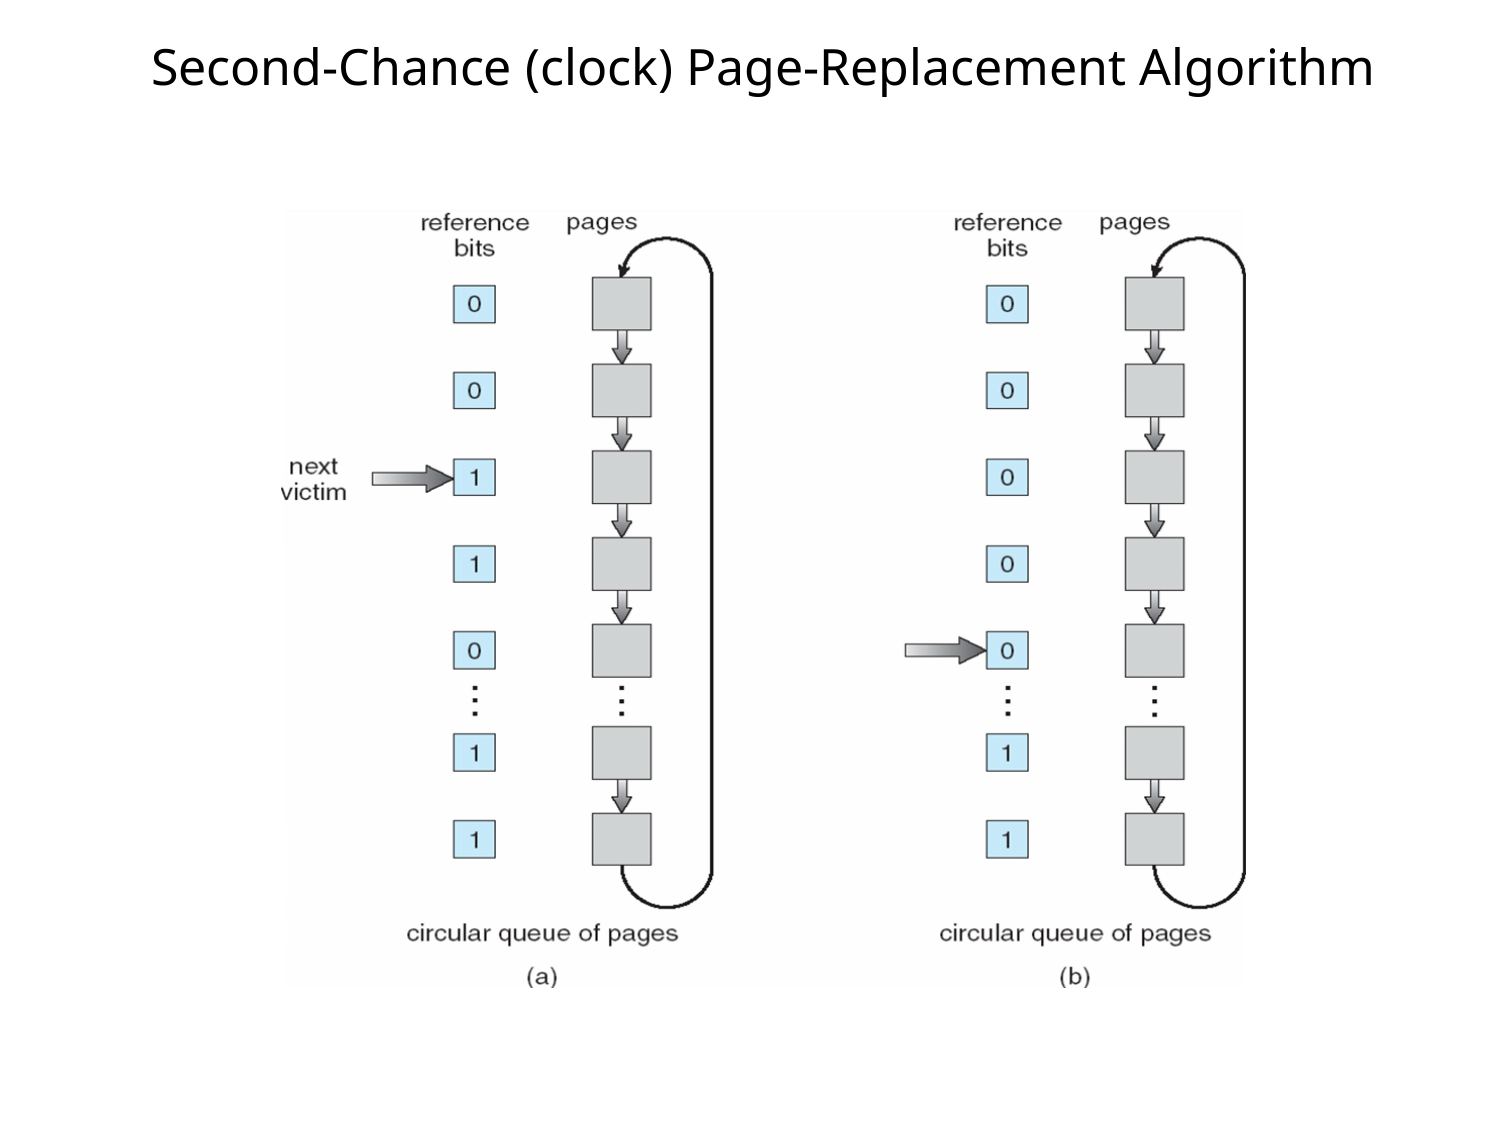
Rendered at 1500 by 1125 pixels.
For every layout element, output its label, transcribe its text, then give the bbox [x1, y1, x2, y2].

picture [280, 210, 1248, 988]
title Second-Chance (clock) Page-Replacement Algorithm [135, 0, 1493, 139]
